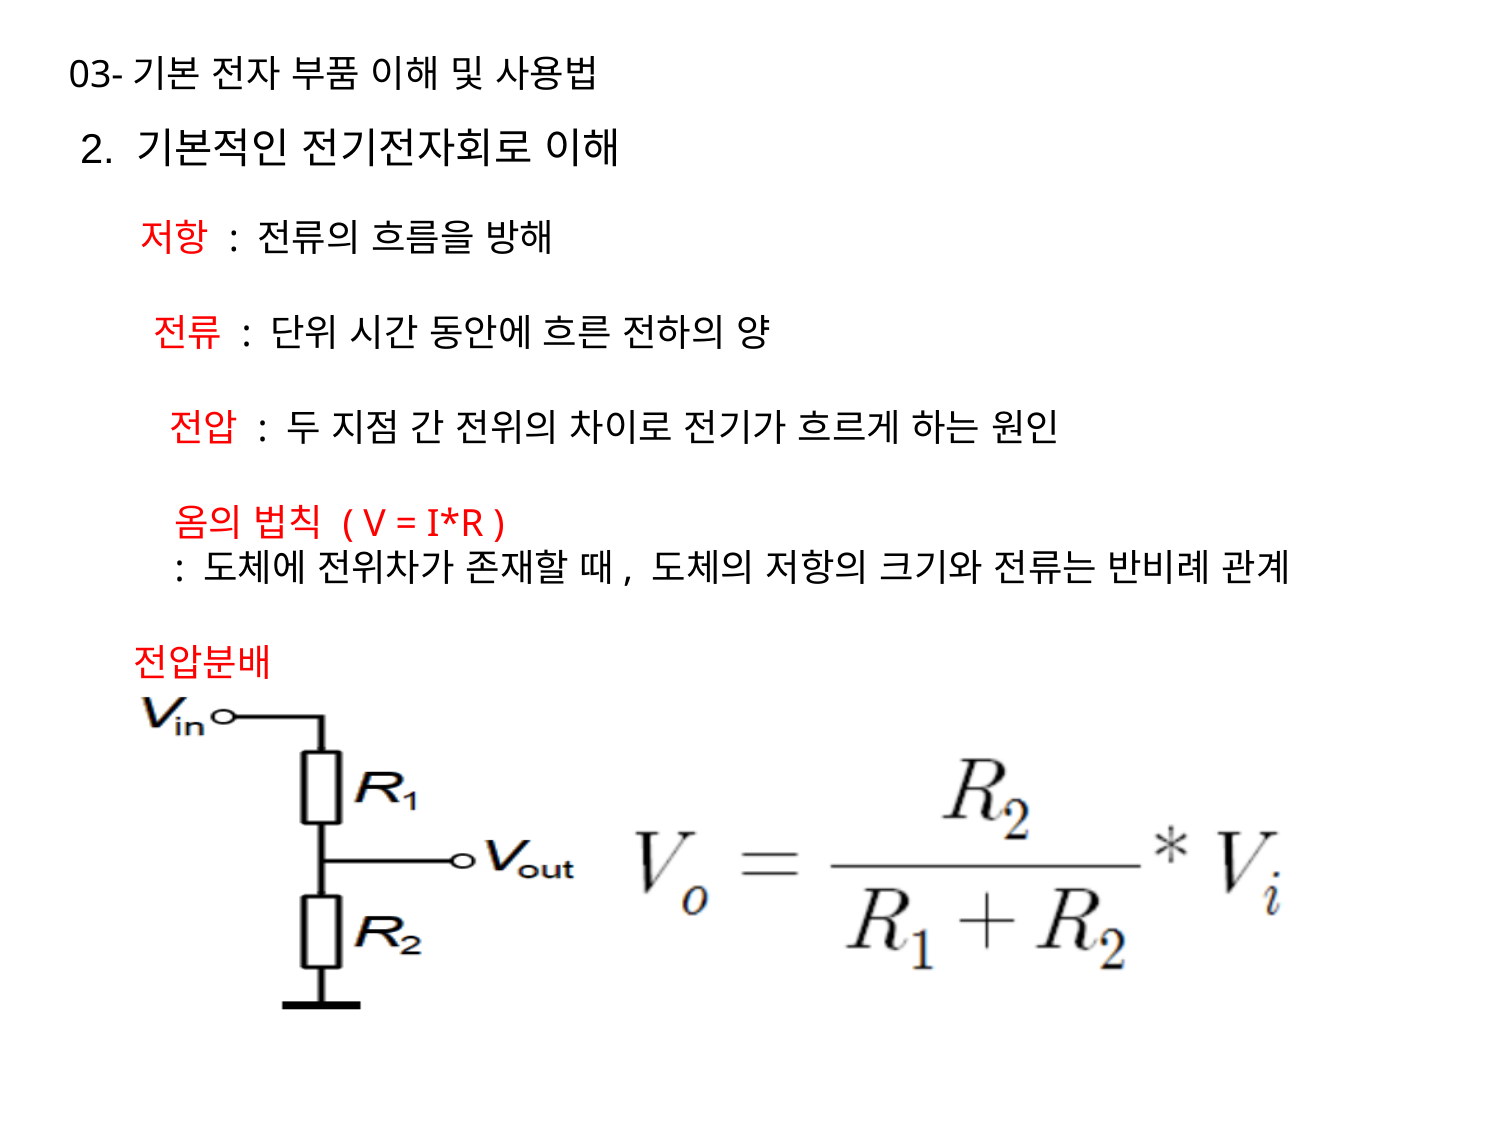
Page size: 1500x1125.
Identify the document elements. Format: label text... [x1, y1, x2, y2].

text_box 전압분배 [119, 631, 287, 692]
picture [135, 692, 585, 1012]
picture [619, 727, 1288, 988]
text_box 전압 : 두 지점 간 전위의 차이로 전기가 흐르게 하는 원인 [154, 396, 1076, 457]
text_box 옴의 법칙 ( V = I*R ) : 도체에 전위차가 존재할 때, 도체의 저항의 크기와 전류는 반비례 관계 [159, 491, 1306, 597]
text_box 저항 : 전류의 흐름을 방해 [125, 206, 570, 267]
text_box 03-기본 전자 부품 이해 및 사용법 [53, 75, 614, 103]
text_box 전류 : 단위 시간 동안에 흐른 전하의 양 [138, 301, 787, 362]
text_box 2. 기본적인 전기전자회로 이해 [64, 113, 833, 179]
text_box [0, 0, 1500, 75]
